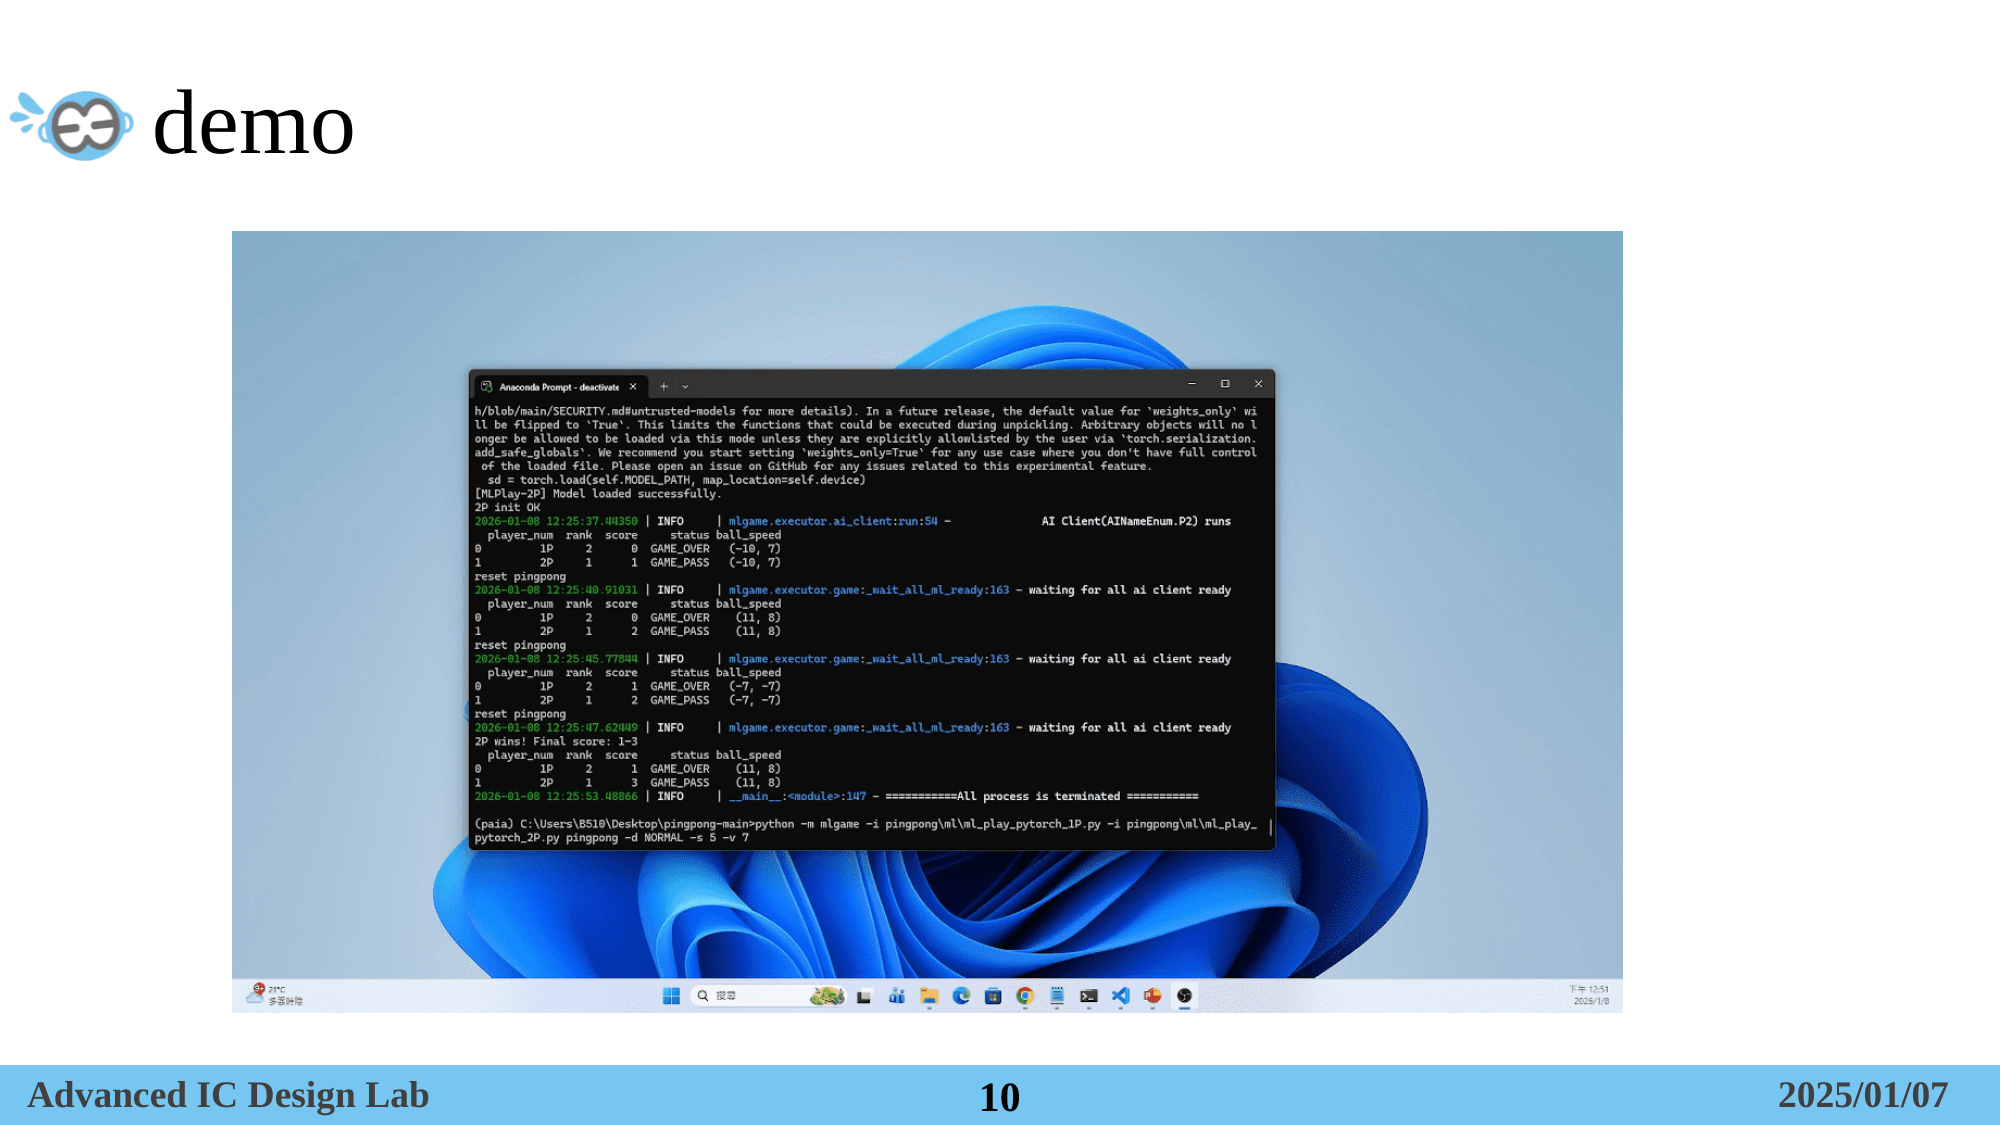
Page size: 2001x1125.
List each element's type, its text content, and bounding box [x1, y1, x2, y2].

title demo [137, 59, 1863, 189]
slide_number 10 [774, 1065, 1225, 1125]
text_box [231, 230, 1624, 1014]
picture [9, 90, 134, 161]
